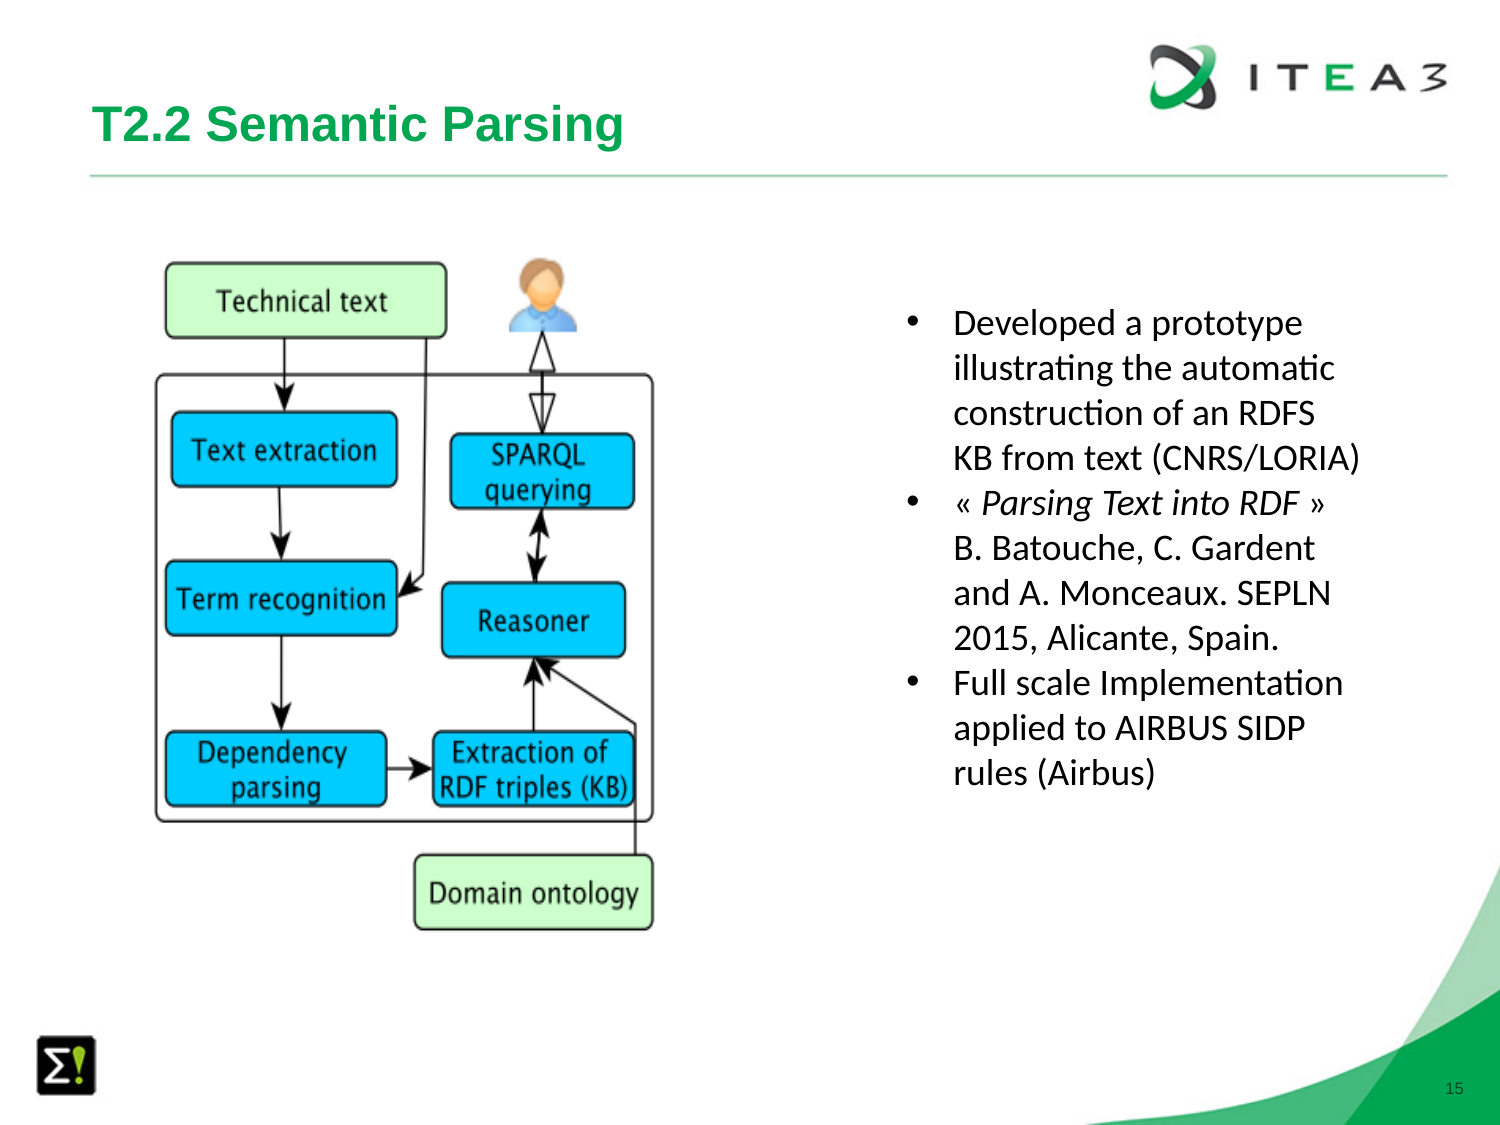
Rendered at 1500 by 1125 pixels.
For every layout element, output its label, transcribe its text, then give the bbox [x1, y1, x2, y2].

list [129, 218, 703, 976]
title T2.2 Semantic Parsing [76, 23, 1099, 160]
text_box Developed a prototype illustrating the automatic construction of an RDFS KB from text (CNRS/LORIA) « Parsing Text into RDF » B. Batouche, C. Gardent and A. Monceaux. SEPLN 2015, Alicante, Spain. Full scale Implementation applied to AIRBUS SIDP rules (Airbus) [891, 290, 1376, 891]
picture [0, 0, 1500, 1125]
